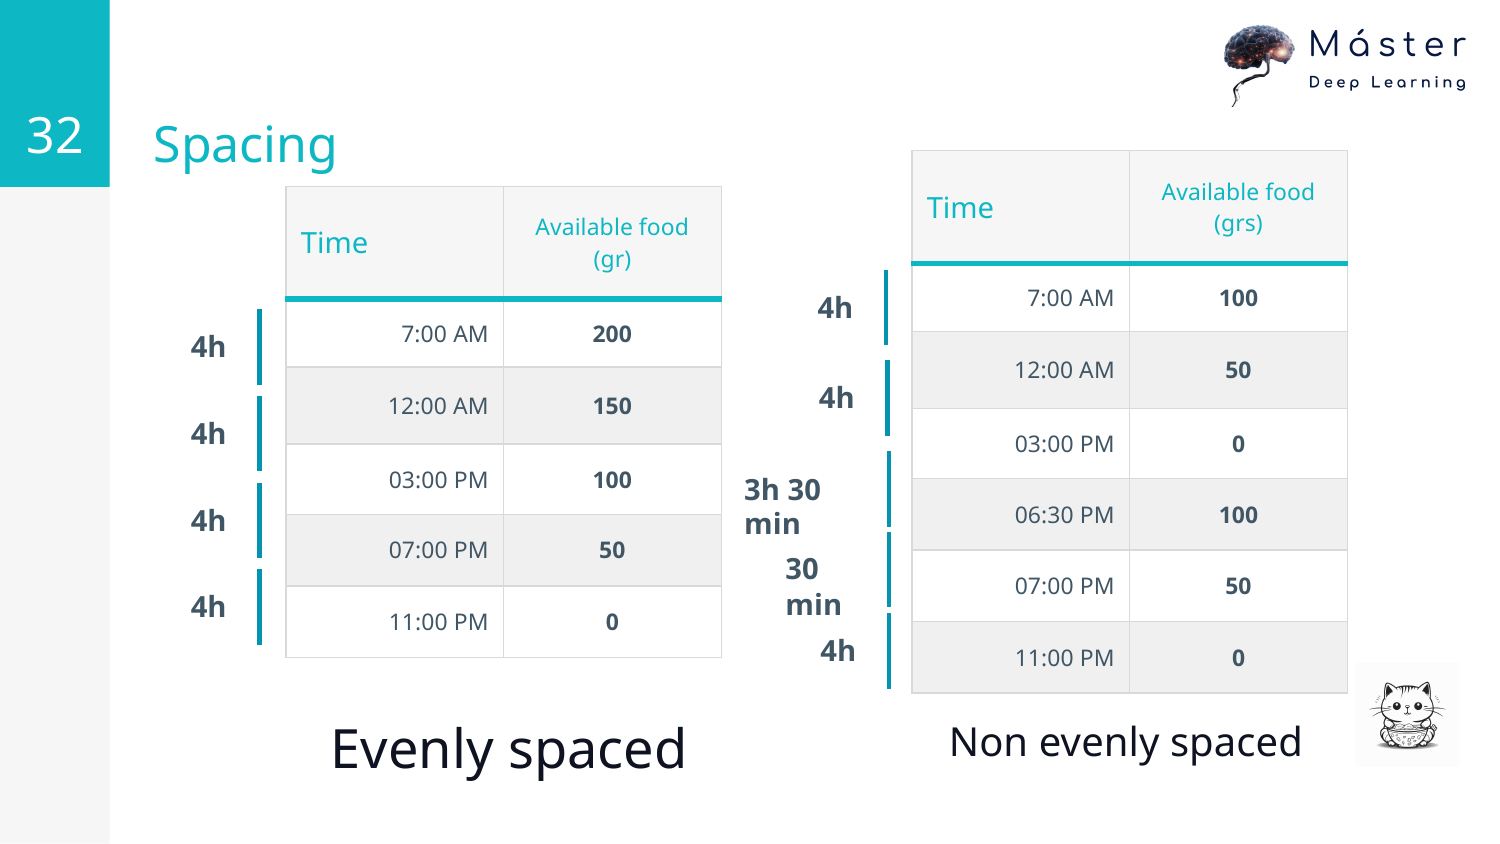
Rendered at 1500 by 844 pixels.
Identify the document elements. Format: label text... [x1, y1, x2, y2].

table_cell 50 [1130, 551, 1347, 621]
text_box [175, 395, 260, 472]
table_header Time [287, 187, 503, 296]
table_cell 200 [504, 302, 721, 366]
table_cell 11:00 PM [913, 622, 1129, 692]
table_cell 100 [1130, 479, 1347, 549]
table_cell 03:00 PM [287, 445, 503, 514]
table_cell 150 [504, 368, 721, 443]
table_cell 11:00 PM [287, 587, 503, 657]
slide_number 32 [0, 0, 110, 187]
text_box Evenly spaced [315, 714, 722, 795]
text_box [805, 612, 890, 690]
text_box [729, 451, 890, 550]
table_header Available food (grs) [1130, 151, 1347, 261]
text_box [175, 569, 260, 646]
picture [1211, 11, 1483, 111]
title Spacing [138, 0, 722, 188]
table_cell 100 [504, 445, 721, 514]
table_cell 07:00 PM [287, 515, 503, 585]
text_box Non evenly spaced [934, 714, 1340, 795]
table_cell 07:00 PM [913, 551, 1129, 621]
table_cell 100 [1130, 266, 1347, 331]
table_cell 0 [1130, 622, 1347, 692]
table_cell 7:00 AM [913, 266, 1129, 331]
table_cell 0 [1130, 409, 1347, 478]
table_cell 03:00 PM [913, 409, 1129, 478]
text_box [770, 531, 890, 608]
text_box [803, 359, 888, 436]
table_header Time [913, 151, 1129, 261]
table_cell 06:30 PM [913, 479, 1129, 549]
table_cell 0 [504, 587, 721, 657]
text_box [802, 269, 887, 346]
table_header Available food (gr) [504, 187, 721, 296]
picture [1355, 662, 1460, 767]
table_cell 12:00 AM [287, 368, 503, 443]
table_cell 50 [1130, 332, 1347, 408]
table_cell 50 [504, 515, 721, 585]
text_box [175, 482, 260, 559]
table_cell 12:00 AM [913, 332, 1129, 408]
table_cell 7:00 AM [287, 302, 503, 366]
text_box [175, 308, 260, 385]
